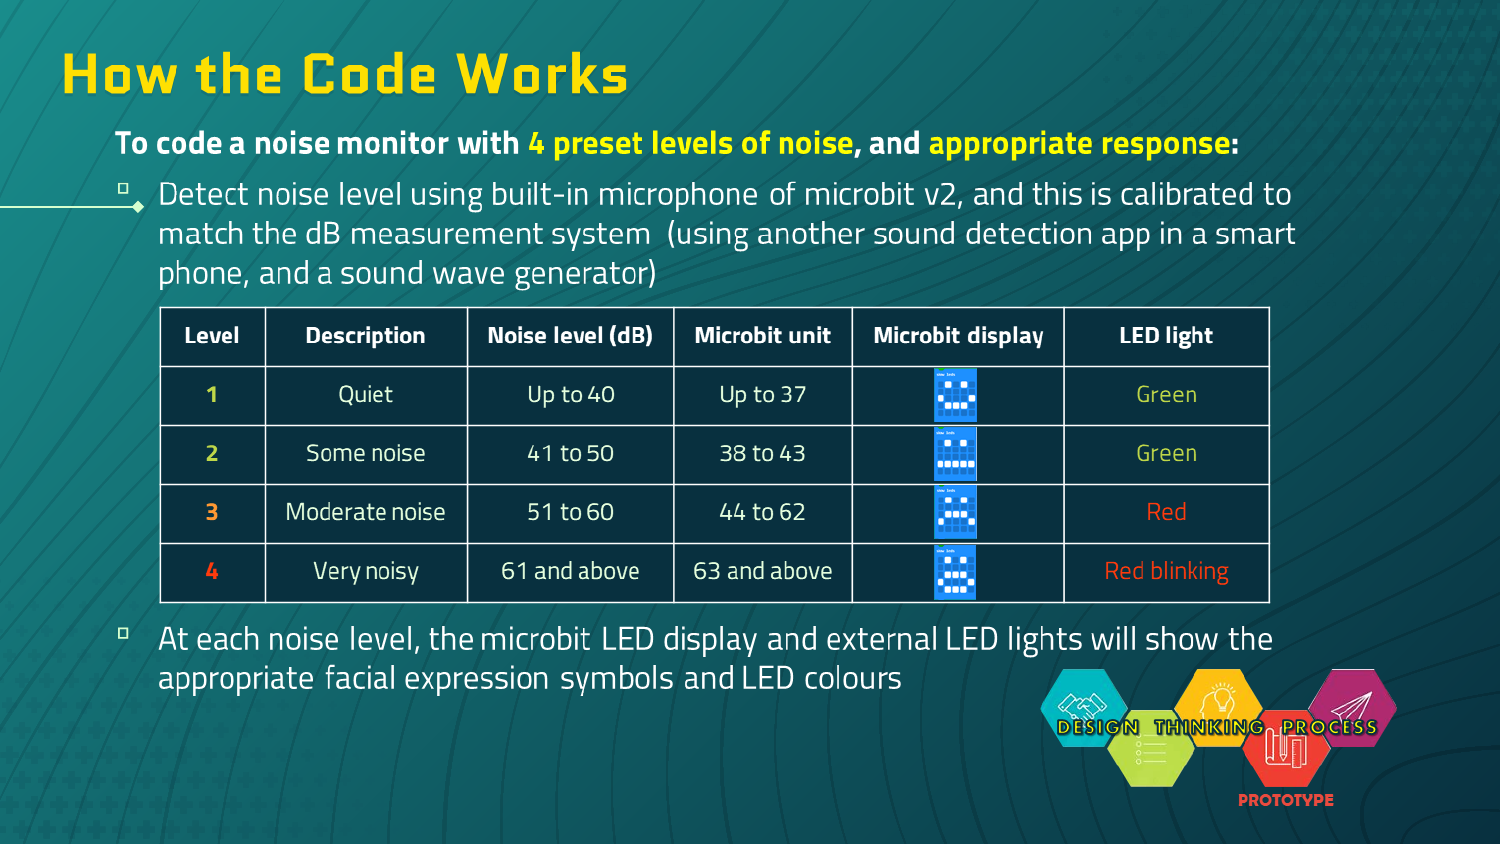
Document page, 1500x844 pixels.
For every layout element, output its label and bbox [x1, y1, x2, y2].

picture [24, 24, 1398, 819]
